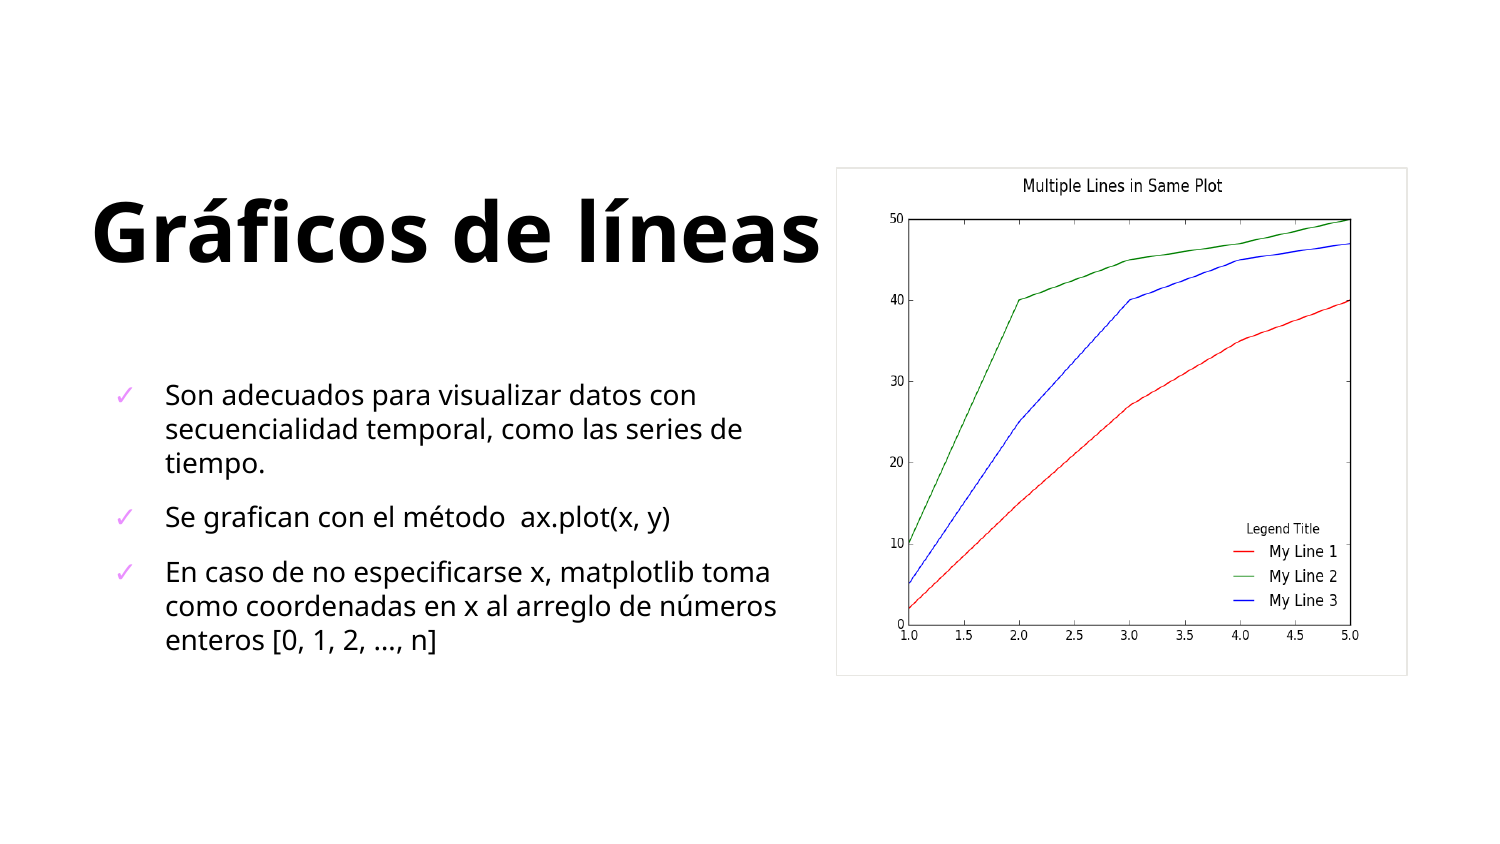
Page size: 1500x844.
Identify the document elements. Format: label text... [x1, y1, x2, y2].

picture [836, 168, 1407, 676]
text_box Gráficos de líneas [75, 175, 831, 296]
text_box Son adecuados para visualizar datos con secuencialidad temporal, como las series de tiempo. Se grafican con el método ax.plot(x, y) En caso de no especificarse x, matplotlib toma como coordenadas en x al arreglo de números enteros [0, 1, 2, …, n] [75, 362, 831, 671]
